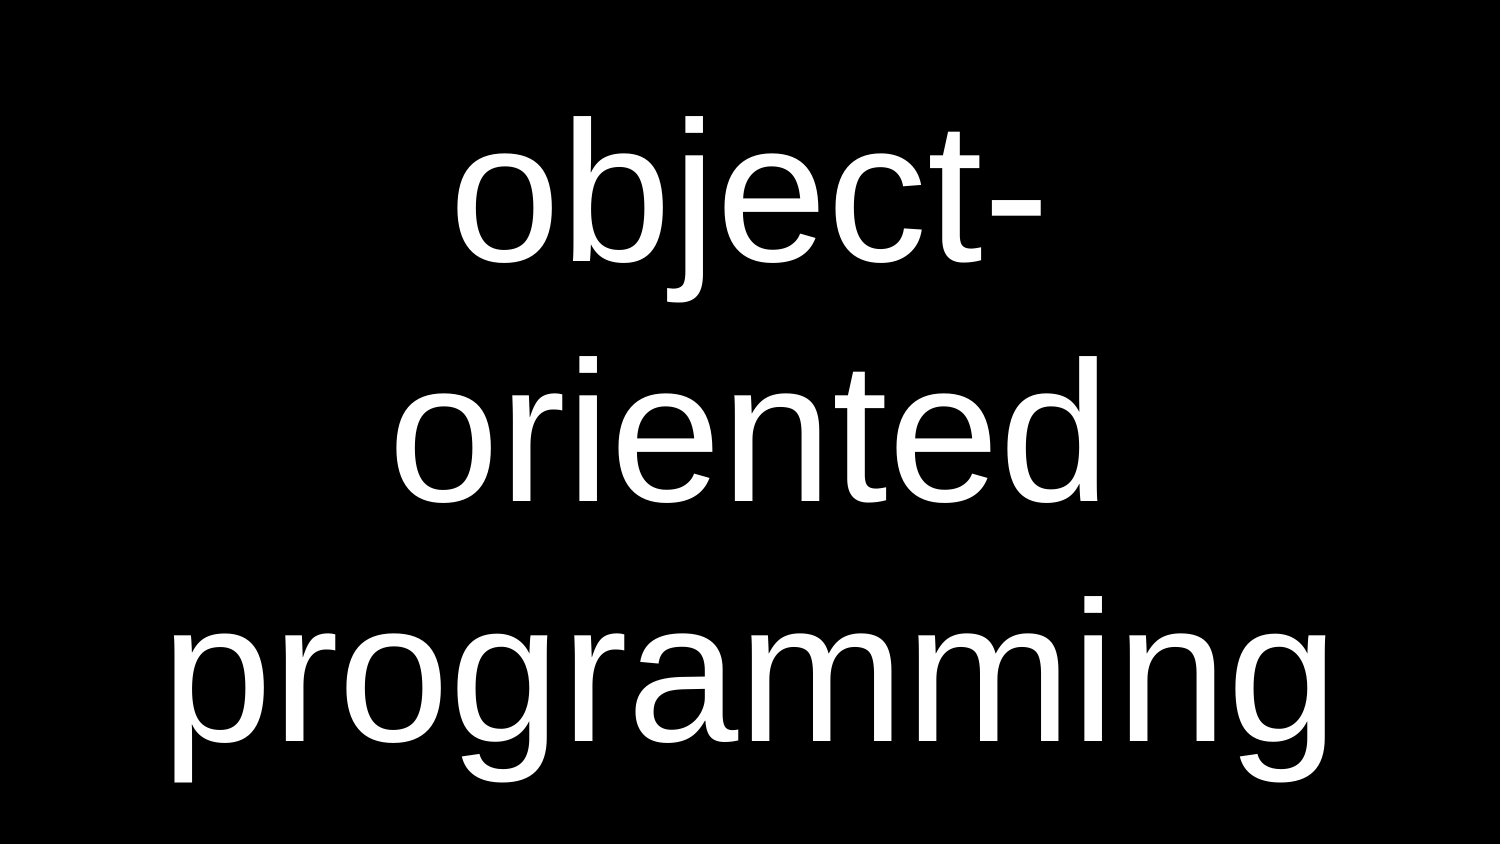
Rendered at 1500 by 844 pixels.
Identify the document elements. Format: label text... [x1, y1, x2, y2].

title object-oriented programming [75, 351, 1425, 493]
